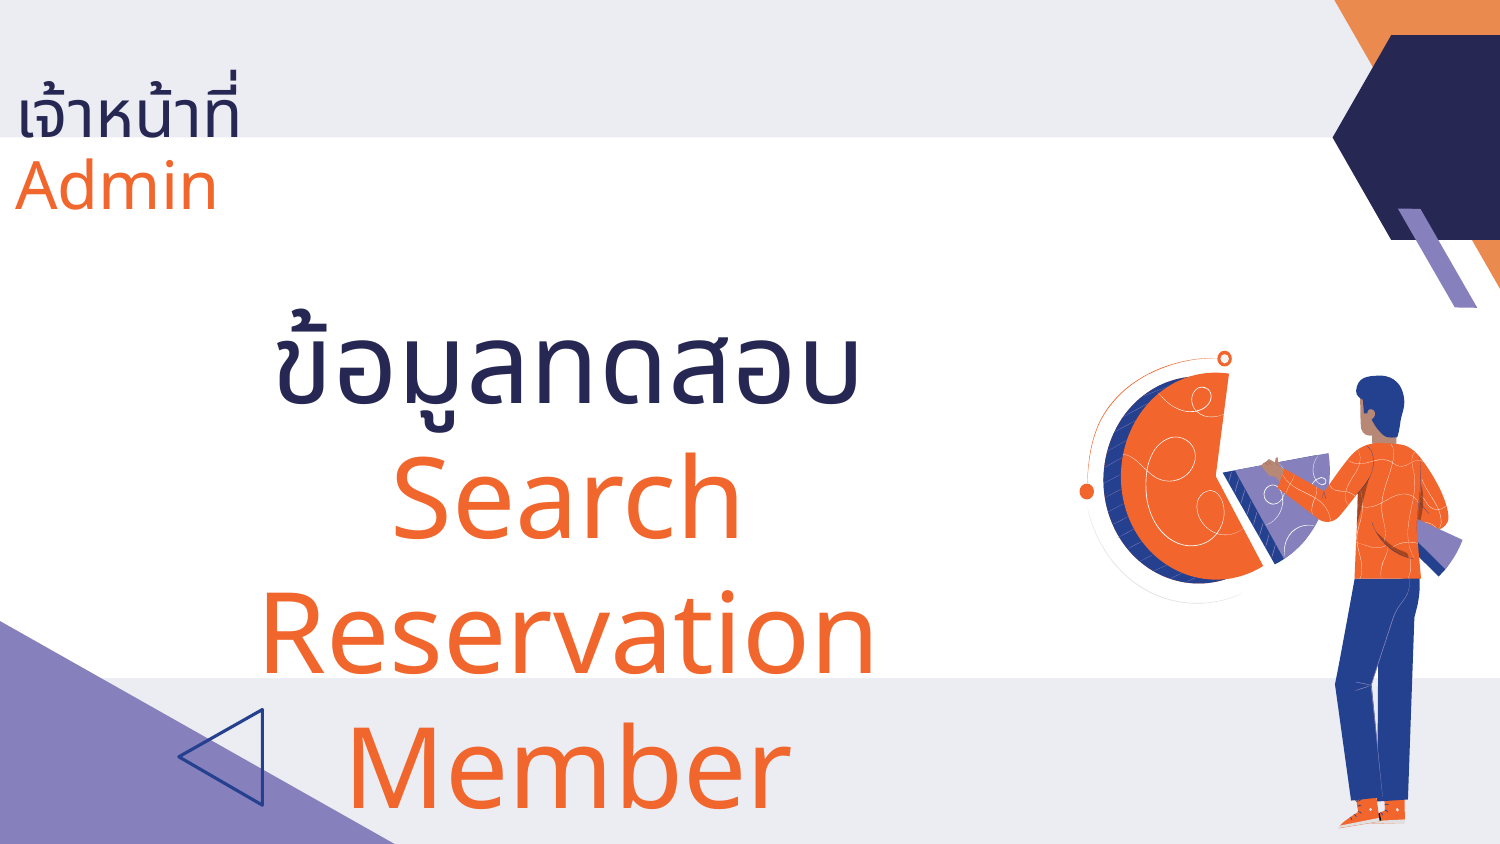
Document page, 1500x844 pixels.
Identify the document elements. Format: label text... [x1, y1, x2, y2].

text_box เจ้าหน้าที่ Admin [0, 141, 330, 239]
text_box ข้อมูลทดสอบ Search Reservation Member [75, 275, 1062, 583]
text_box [1079, 350, 1463, 829]
